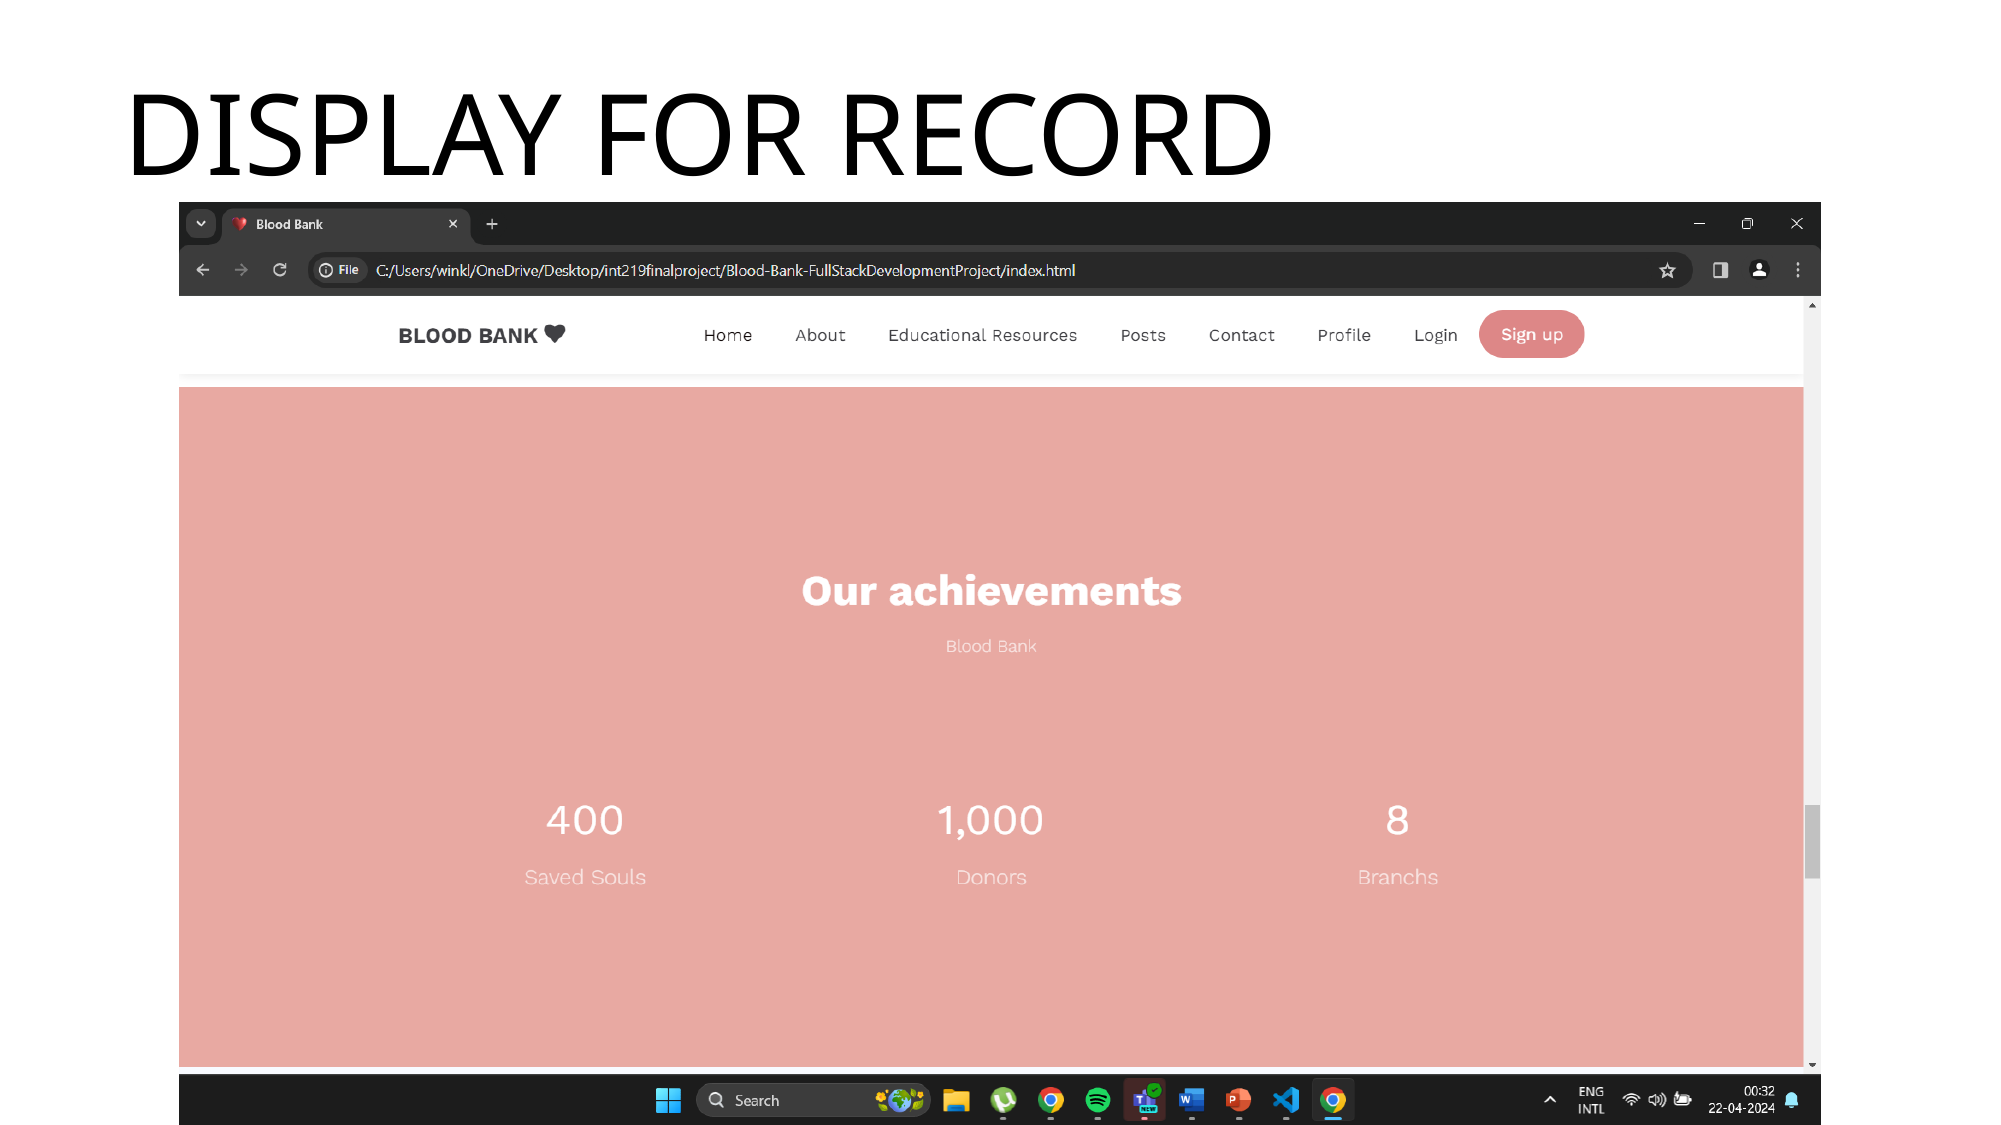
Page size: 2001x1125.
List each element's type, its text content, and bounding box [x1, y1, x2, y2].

title DISPLAY FOR RECORD [104, 66, 1298, 208]
picture [179, 201, 1821, 1125]
